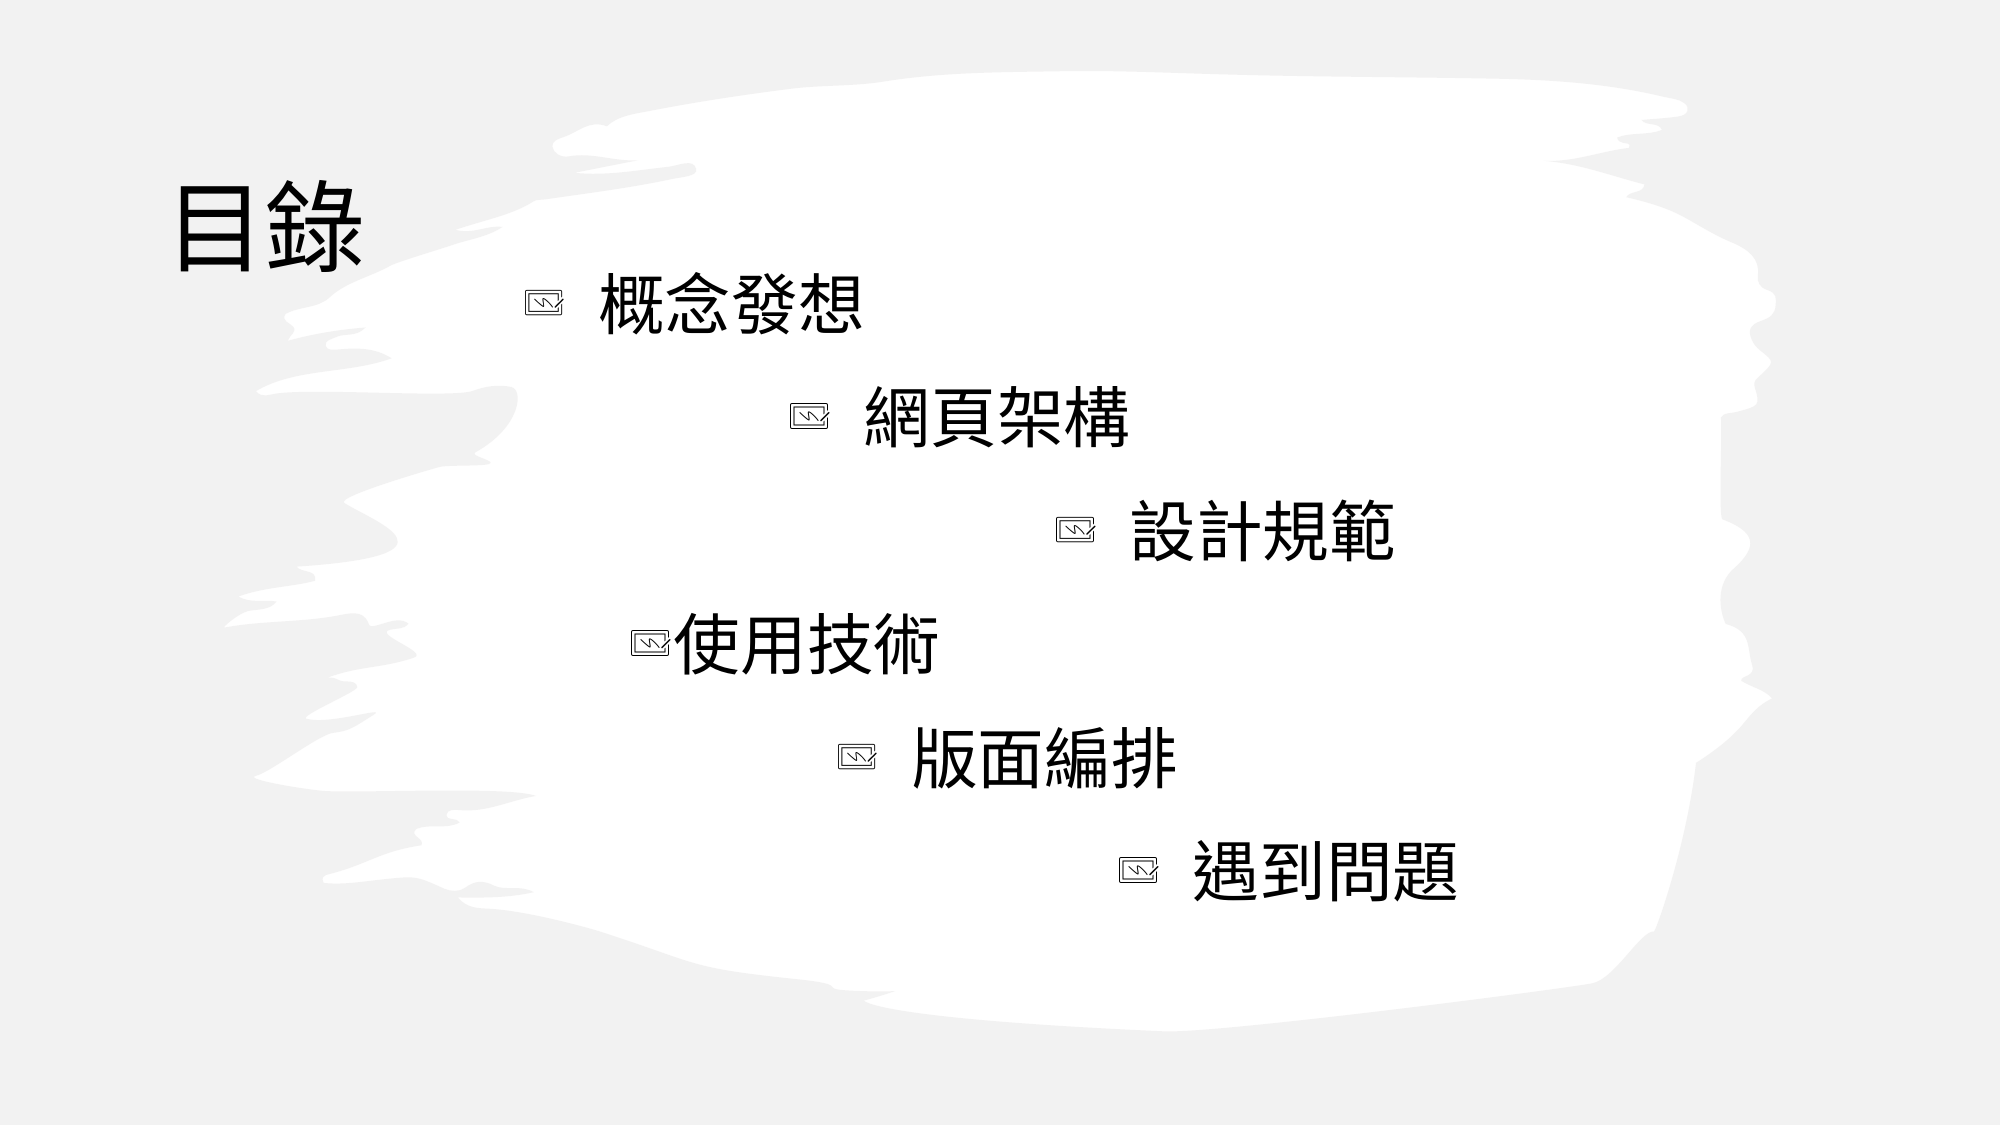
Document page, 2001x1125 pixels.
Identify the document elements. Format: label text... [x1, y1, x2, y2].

text_box 概念發想 [505, 215, 981, 350]
text_box [226, 72, 1775, 1031]
text_box 版面編排 [818, 669, 1295, 804]
picture [1051, 506, 1099, 553]
picture [1114, 846, 1162, 894]
picture [626, 619, 674, 667]
picture [520, 279, 567, 326]
text_box 設計規範 [1036, 442, 1513, 577]
text_box [0, 0, 2000, 1125]
text_box 遇到問題 [1100, 782, 1576, 918]
picture [785, 392, 833, 440]
text_box 使用技術 [611, 555, 1088, 691]
picture [833, 733, 880, 780]
text_box 網頁架構 [771, 328, 1247, 464]
text_box 目錄 [0, 156, 575, 292]
